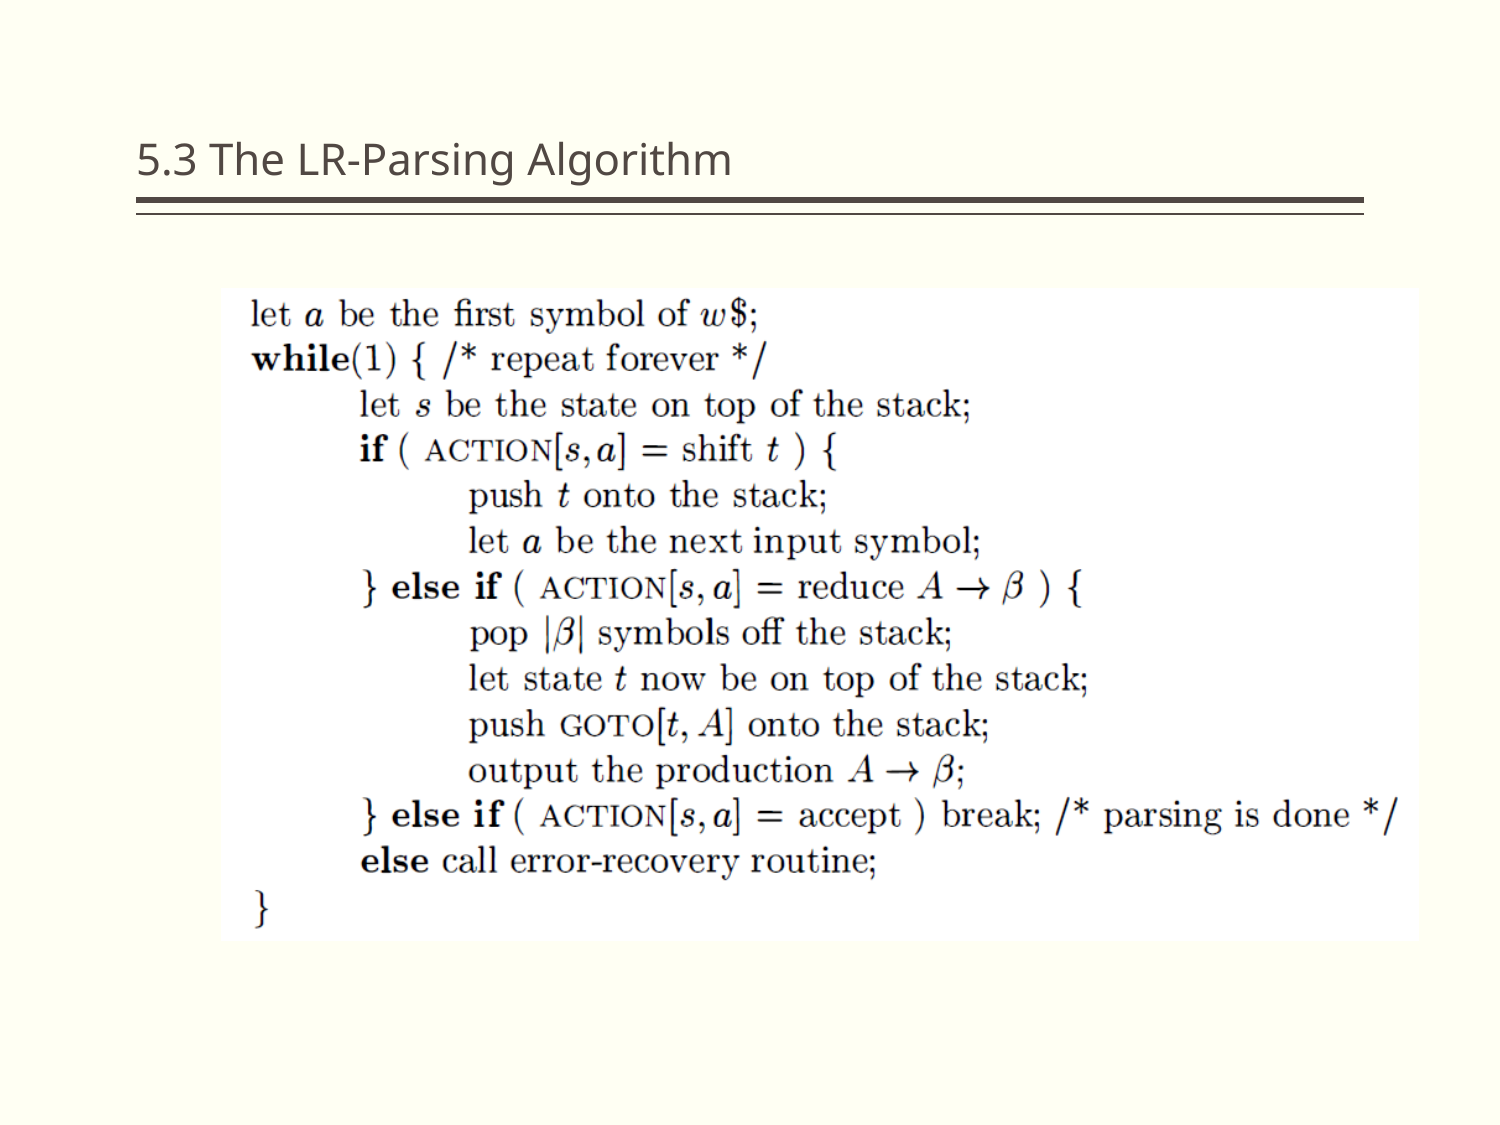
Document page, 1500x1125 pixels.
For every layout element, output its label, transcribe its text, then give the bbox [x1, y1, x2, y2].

picture [221, 288, 1419, 941]
title 5.3 The LR-Parsing Algorithm [135, 12, 1364, 193]
